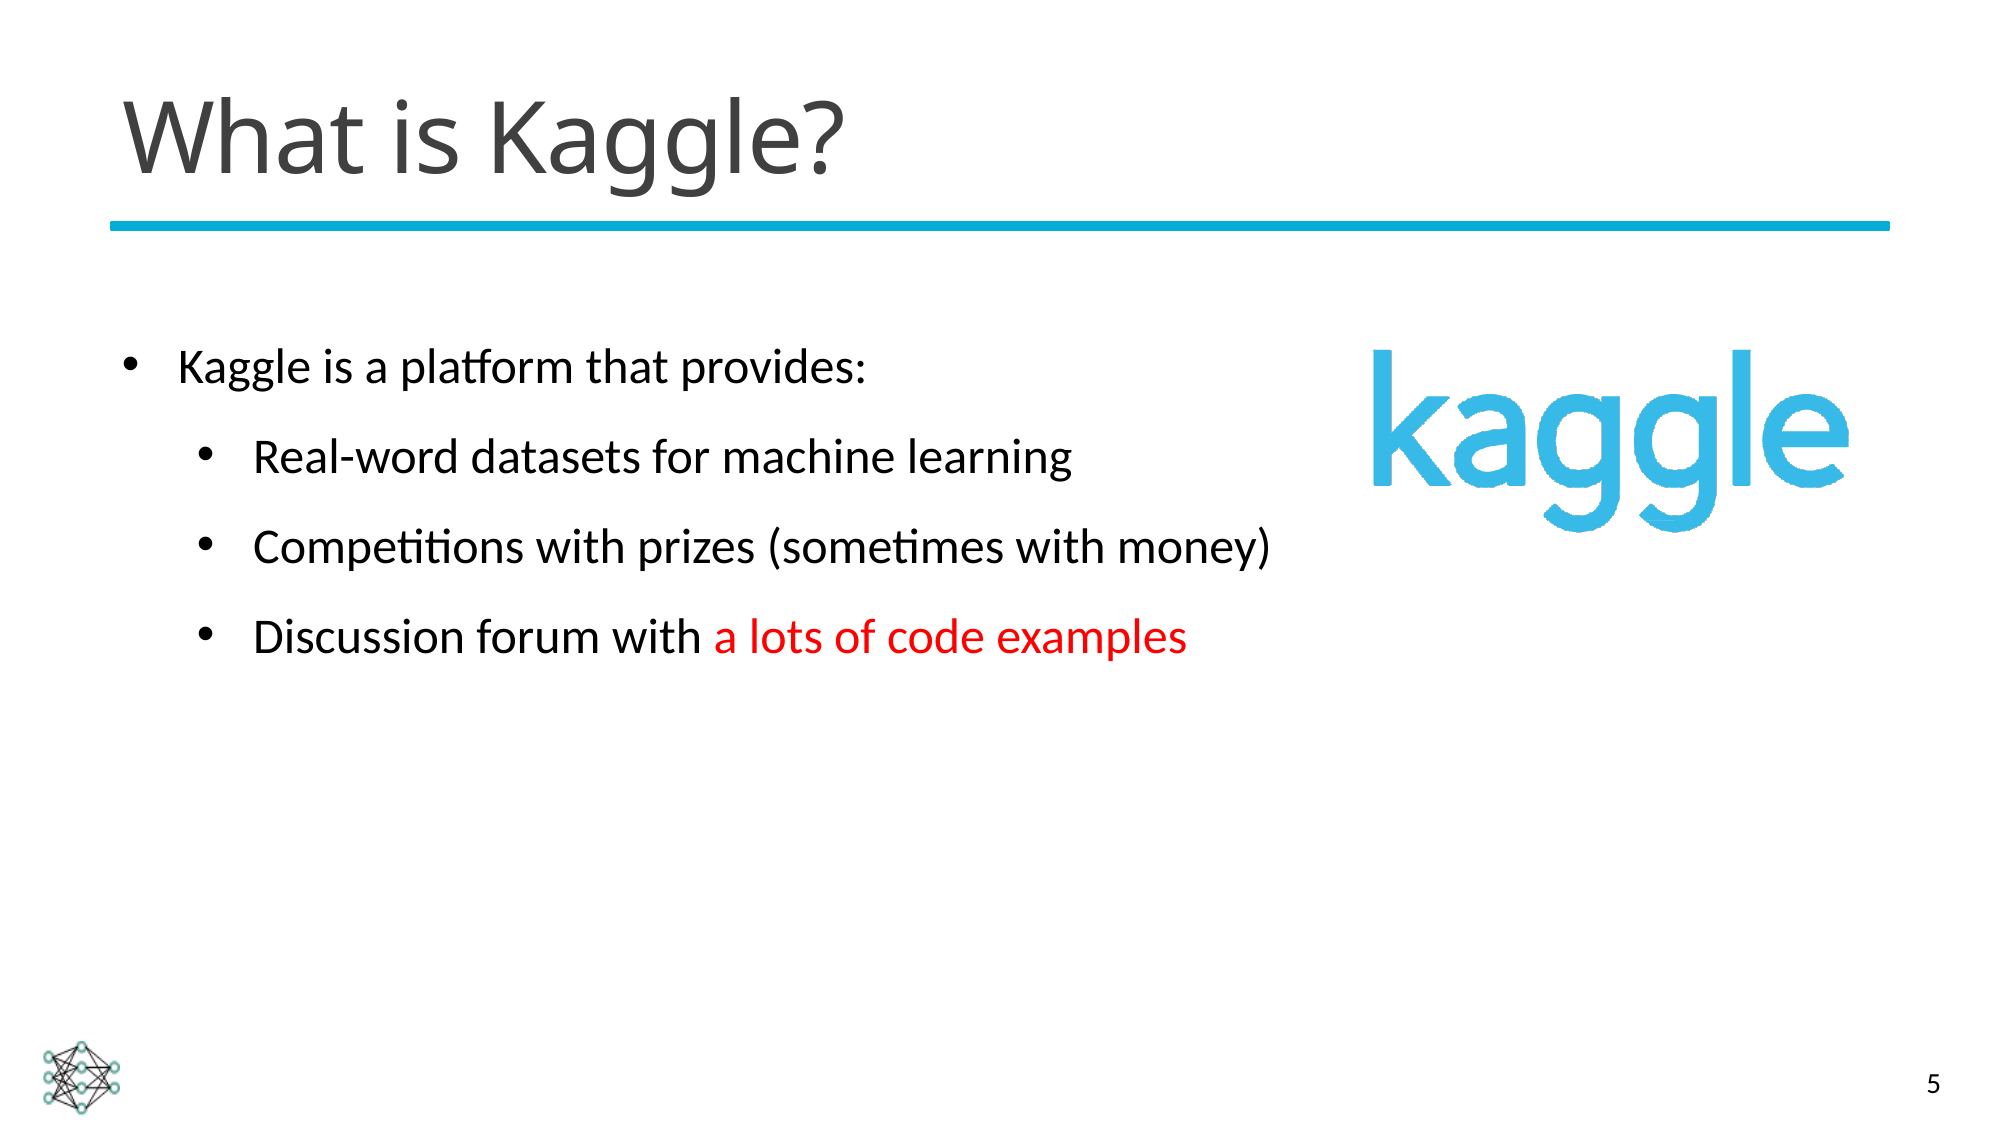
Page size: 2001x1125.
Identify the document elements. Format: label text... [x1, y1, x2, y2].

picture [43, 1041, 120, 1116]
picture [1371, 348, 1850, 534]
text_box Kaggle is a platform that provides: Real-word datasets for machine learning Competitions with prizes (sometimes with money) Discussion forum with a lots of code examples [107, 296, 1899, 671]
title What is Kaggle? [107, 58, 1899, 228]
slide_number 5 [1740, 1052, 1957, 1113]
